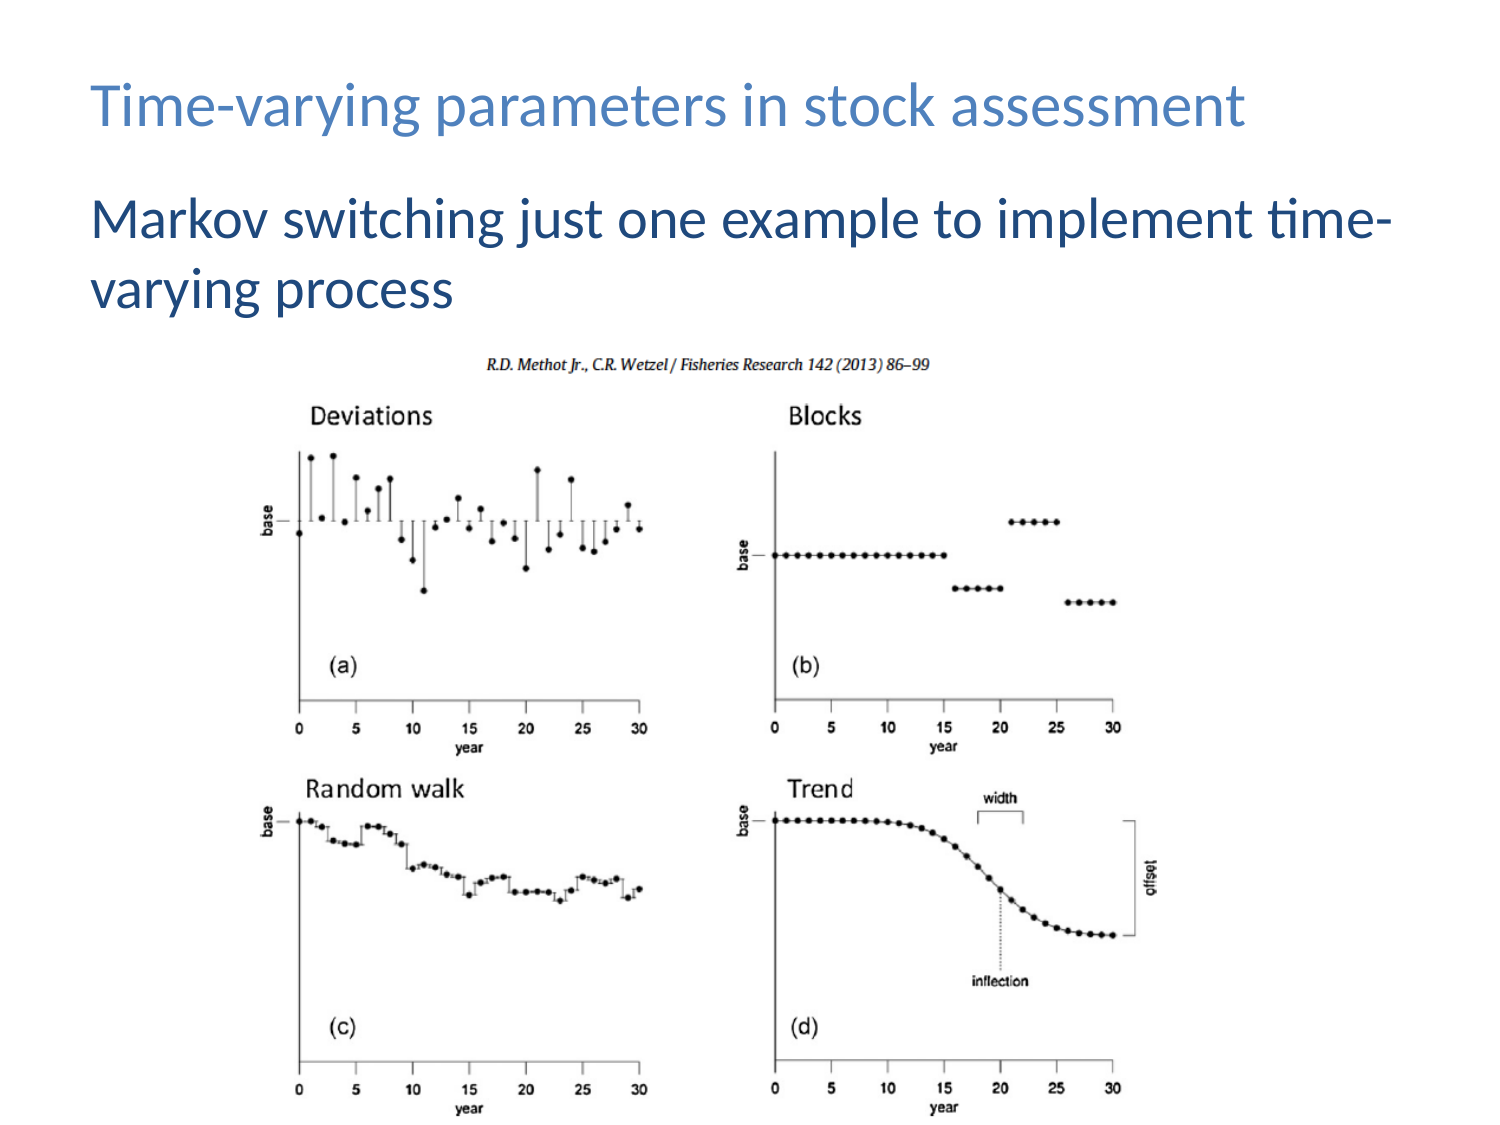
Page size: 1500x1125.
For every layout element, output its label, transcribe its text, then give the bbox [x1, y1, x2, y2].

picture [207, 330, 1223, 1125]
title Time-varying parameters in stock assessment [75, 30, 1425, 172]
list Markov switching just one example to implement time-varying process [75, 172, 1425, 1090]
